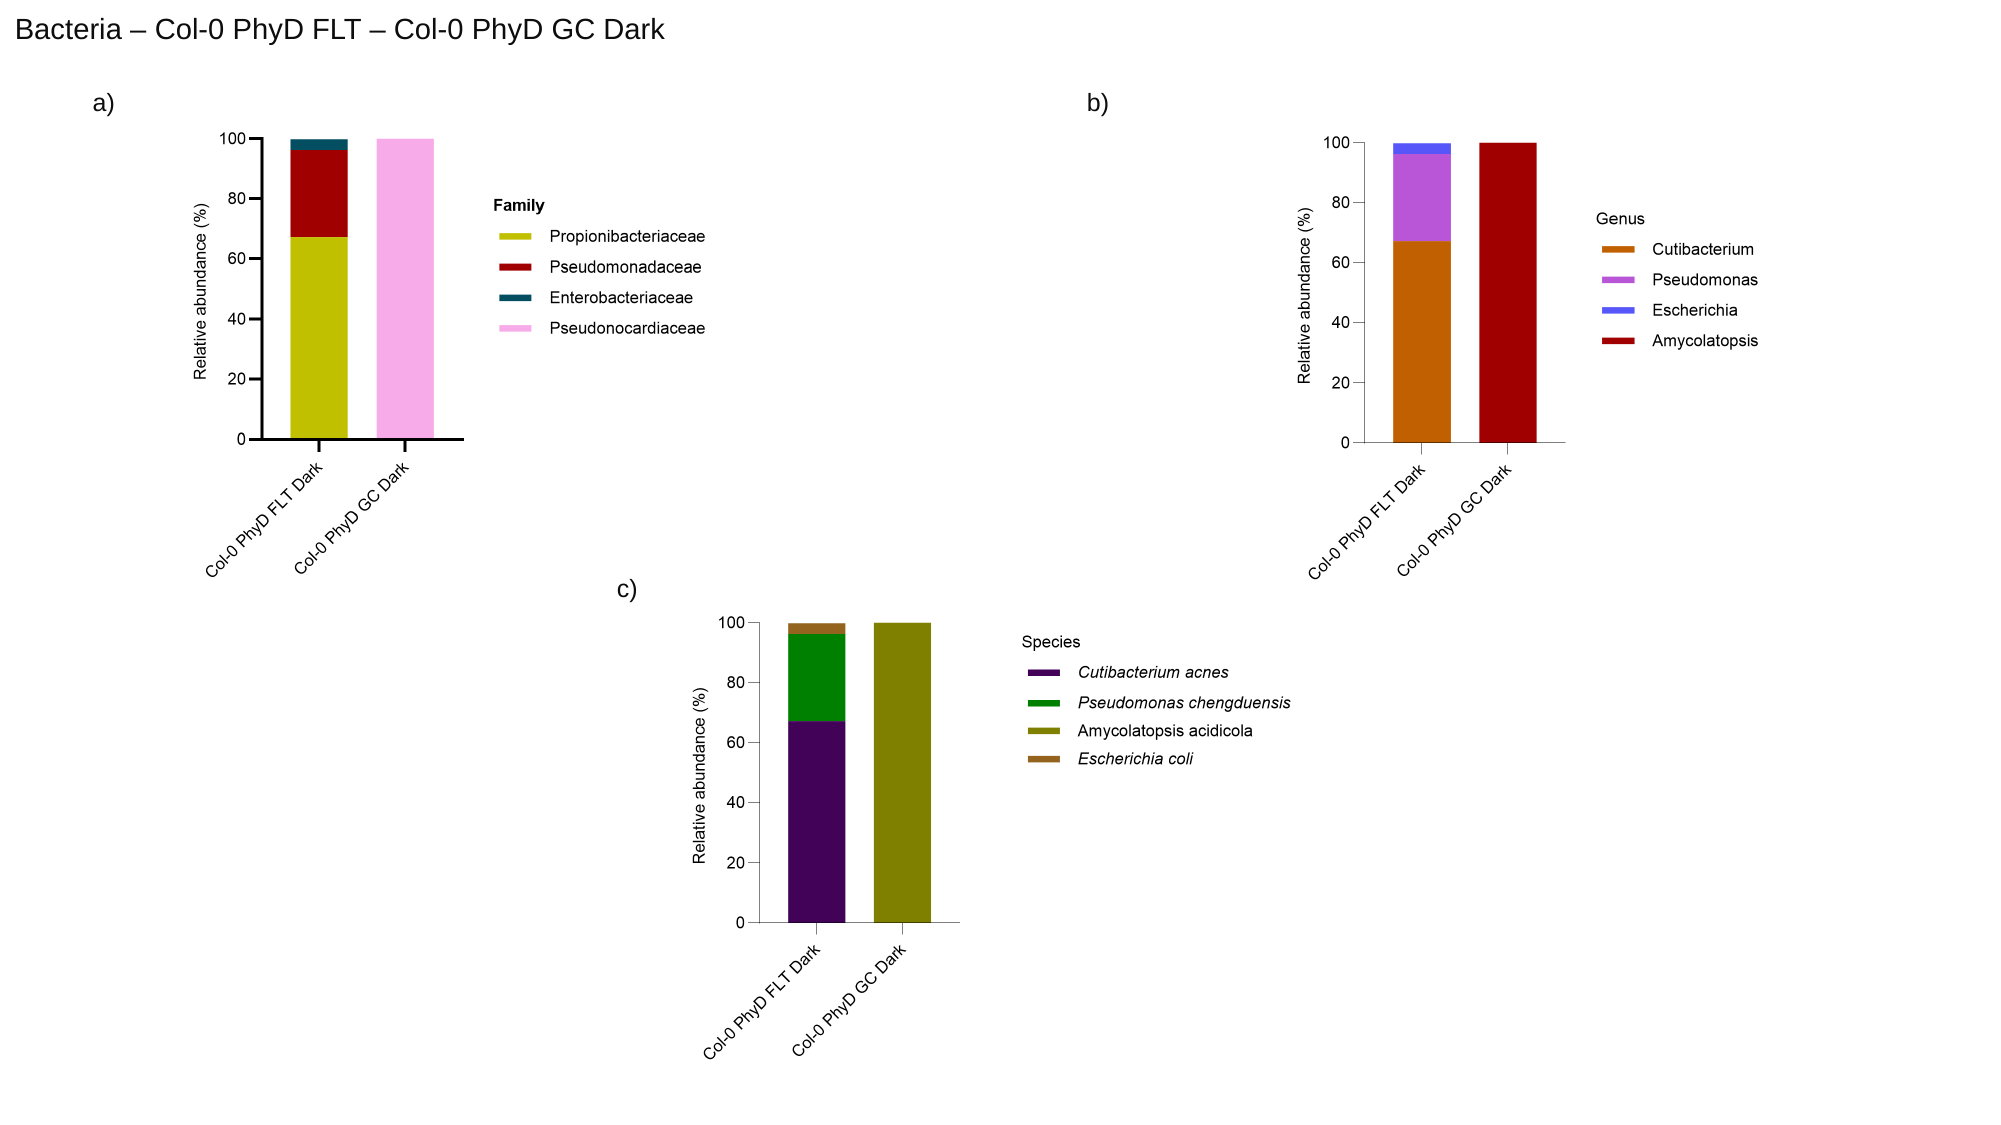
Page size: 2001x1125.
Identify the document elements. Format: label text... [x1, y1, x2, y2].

text_box b) [1072, 79, 1139, 125]
text_box a) [77, 79, 145, 125]
picture [169, 103, 1780, 1081]
text_box Bacteria – Col-0 PhyD FLT – Col-0 PhyD GC Dark [0, 3, 700, 53]
text_box c) [602, 600, 667, 610]
